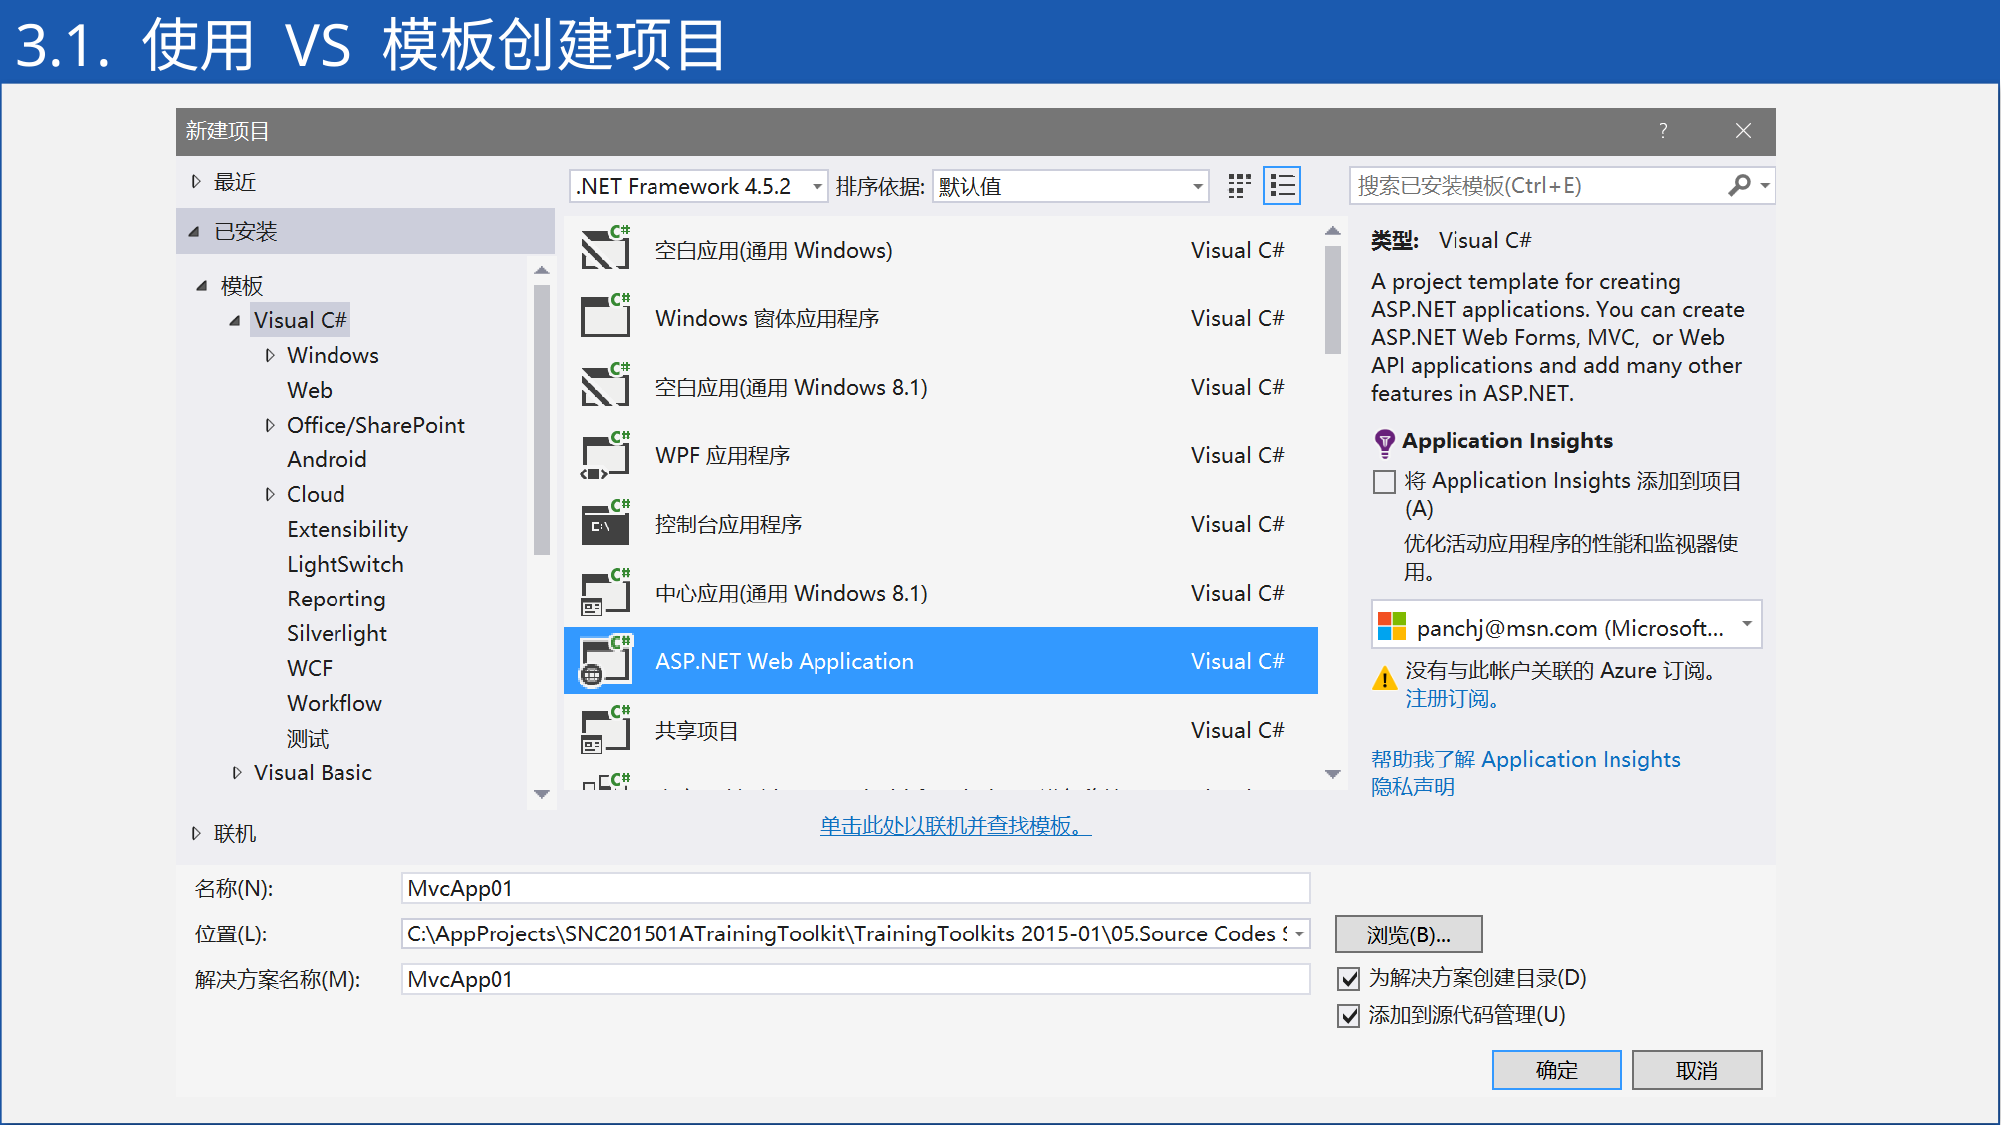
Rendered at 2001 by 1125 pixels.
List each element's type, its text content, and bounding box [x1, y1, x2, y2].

picture [176, 107, 1777, 1098]
title 3.1. 使用 VS 模板创建项目 [0, 1, 2000, 84]
